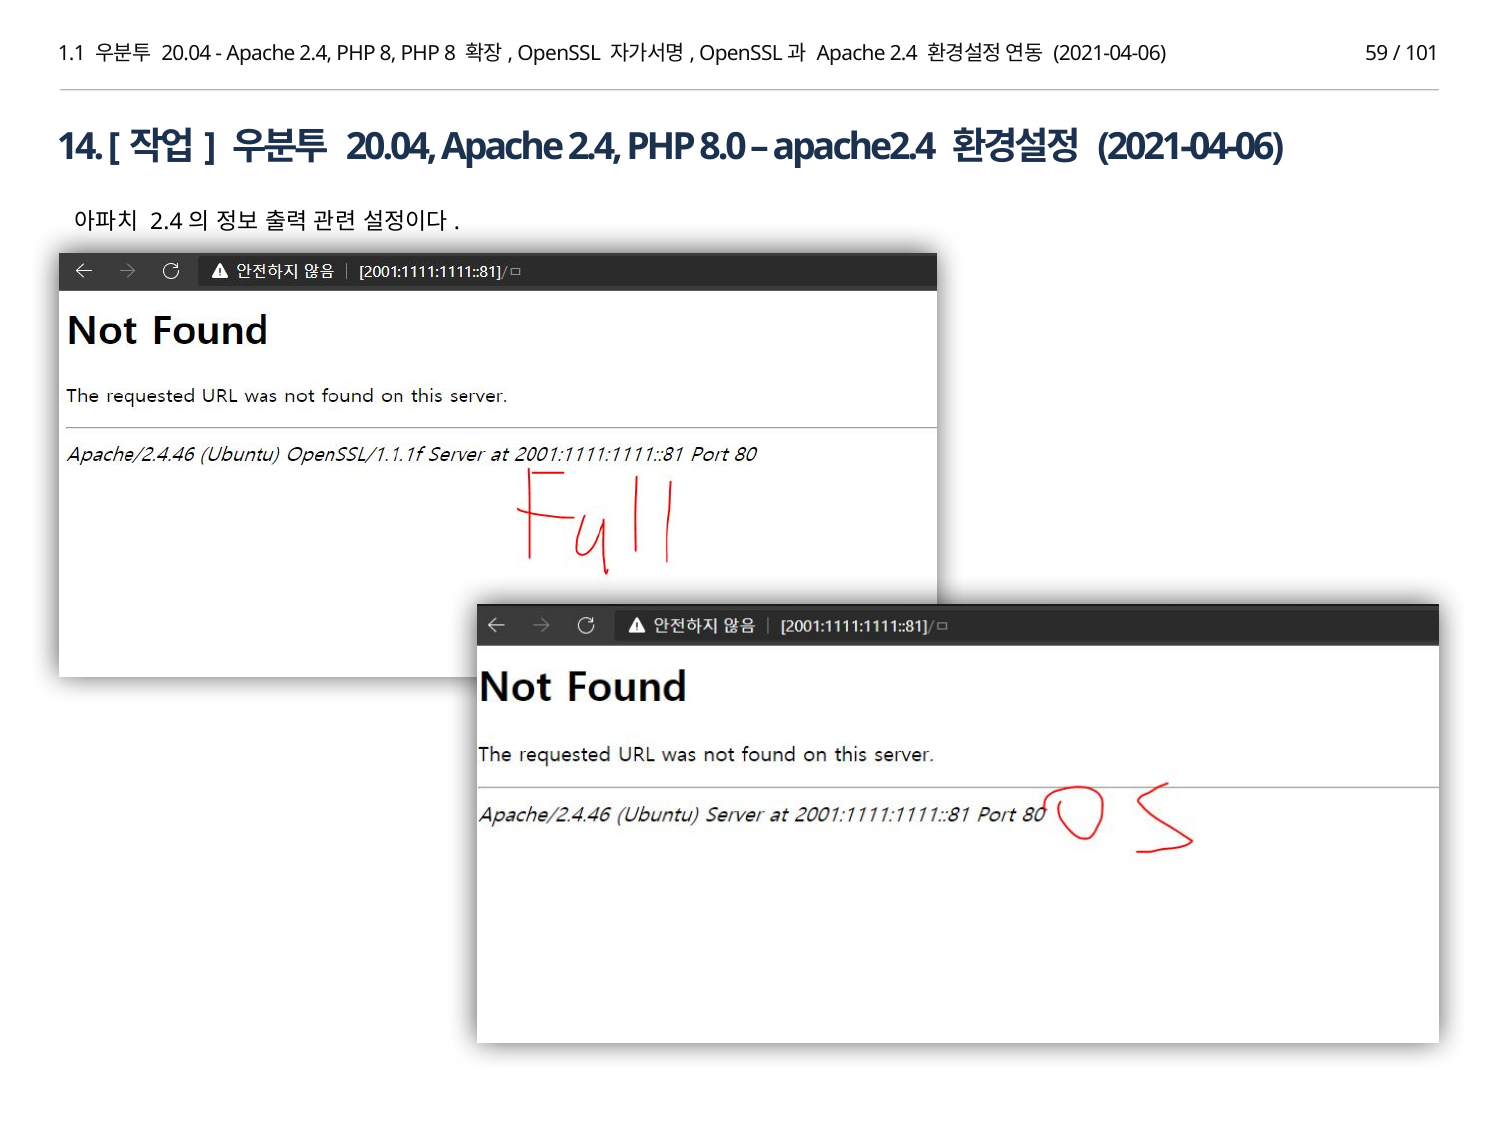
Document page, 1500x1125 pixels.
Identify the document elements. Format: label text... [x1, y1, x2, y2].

text_box 1.1 우분투 20.04 - Apache 2.4, PHP 8, PHP 8 확장, OpenSSL 자가서명, OpenSSL과 Apache 2.4 환경설정 연동 (2021-04-06) [43, 32, 1193, 72]
picture [59, 253, 1439, 1043]
text_box 아파치 2.4의 정보 출력 관련 설정이다. [59, 197, 1450, 243]
text_box 14. [작업] 우분투 20.04, Apache 2.4, PHP 8.0 – apache2.4 환경설정 (2021-04-06) [42, 114, 1439, 211]
text_box 59 / 101 [1193, 31, 1454, 75]
